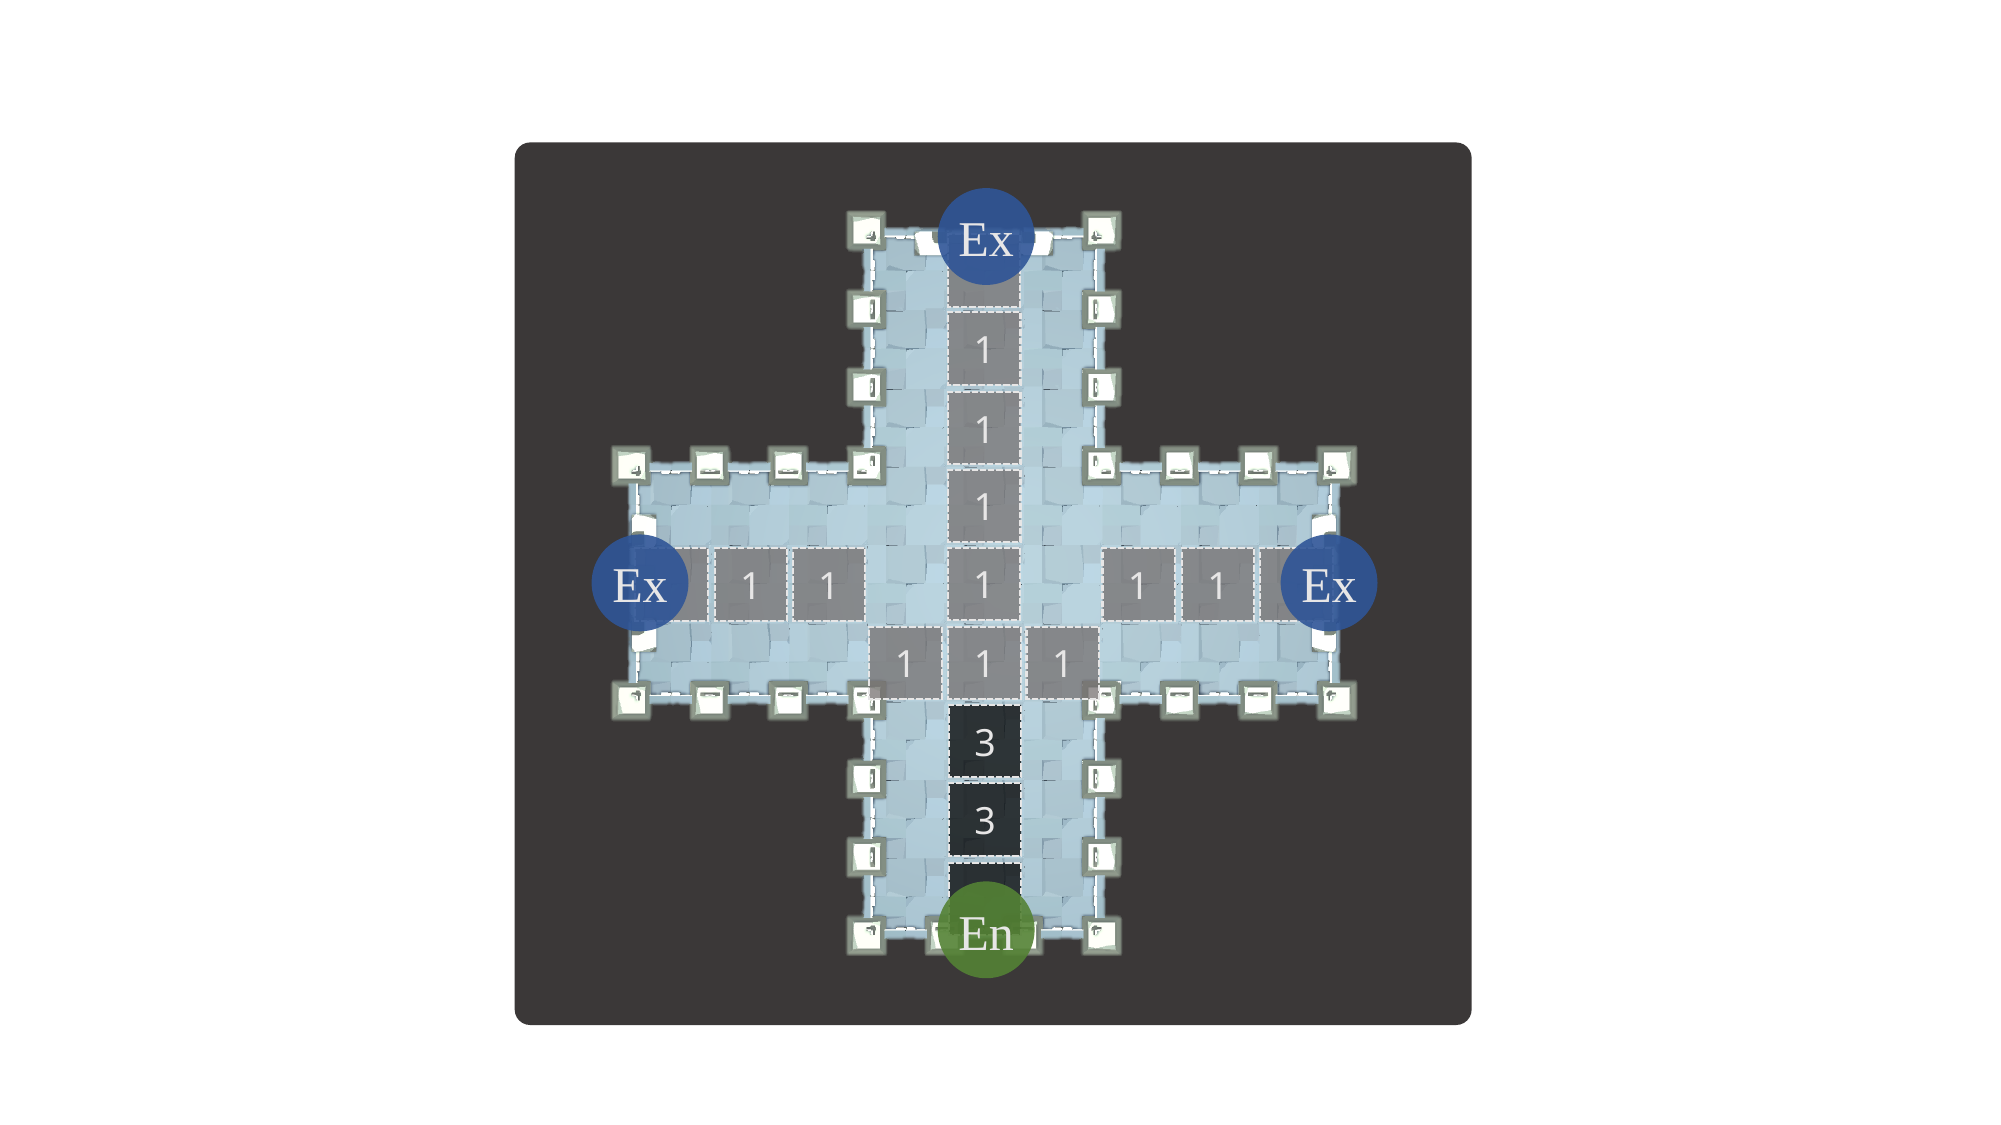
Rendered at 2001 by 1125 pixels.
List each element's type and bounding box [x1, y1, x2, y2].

text_box [514, 142, 1472, 1025]
